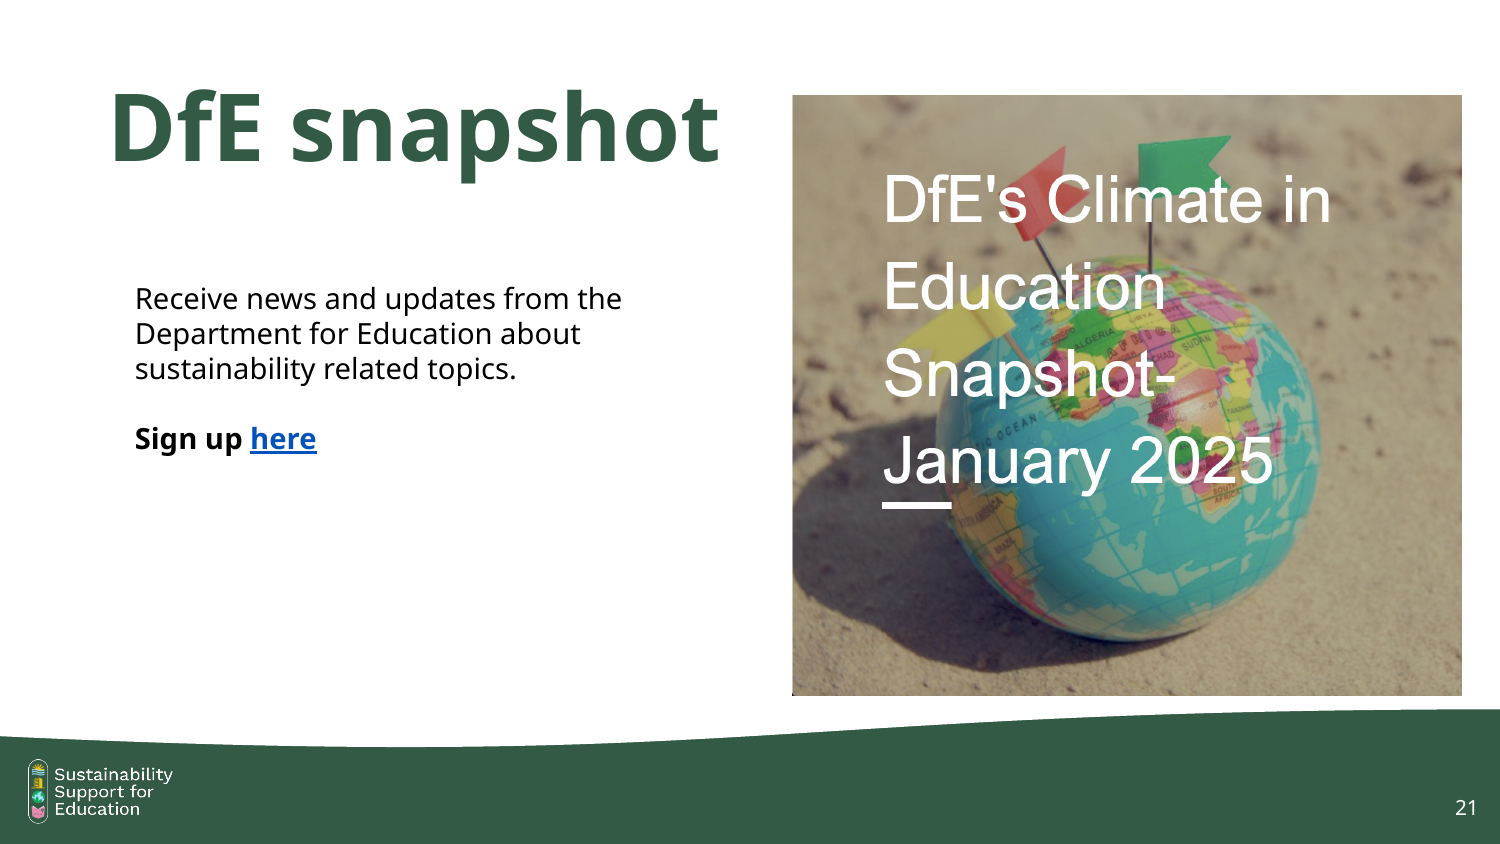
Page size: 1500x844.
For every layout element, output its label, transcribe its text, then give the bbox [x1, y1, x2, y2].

text_box Receive news and updates from the Department for Education about sustainability related topics. Sign up here [119, 265, 701, 613]
picture [791, 94, 1462, 697]
picture [28, 759, 182, 824]
title DfE snapshot [107, 52, 1269, 193]
